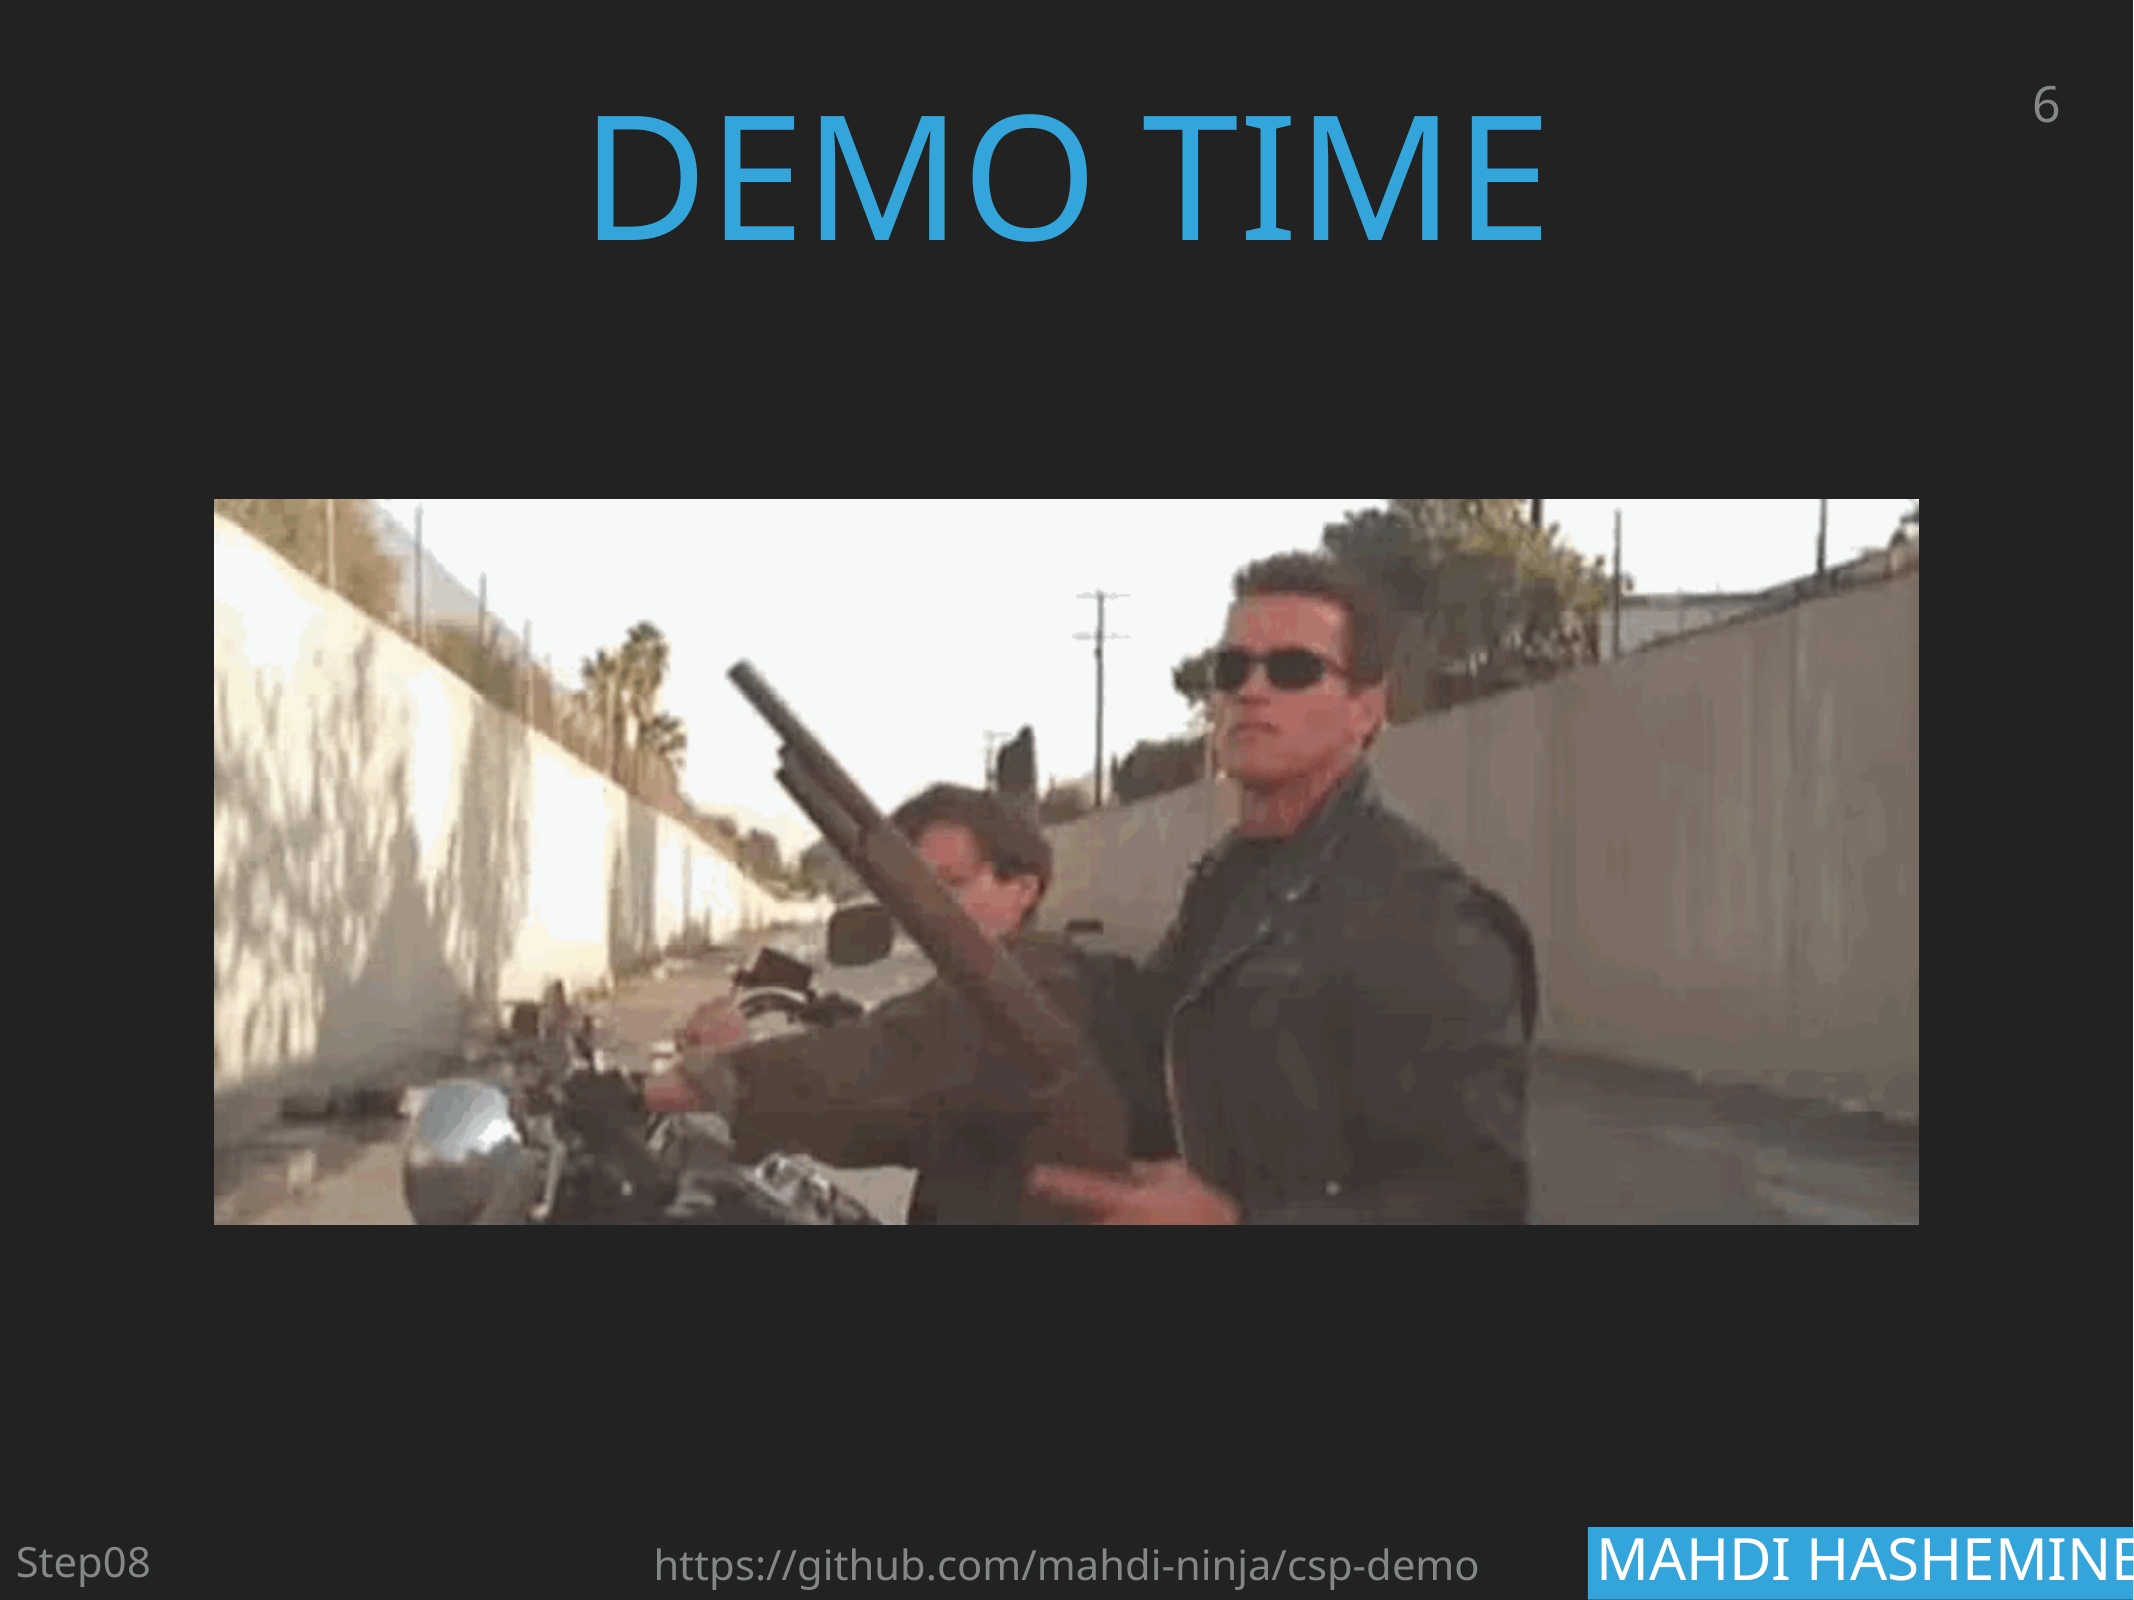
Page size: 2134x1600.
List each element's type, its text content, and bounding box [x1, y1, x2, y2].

slide_number 6 [2023, 70, 2068, 147]
title Demo time [57, 98, 2077, 291]
text_box Step08 [7, 1527, 160, 1594]
picture [214, 499, 1919, 1226]
